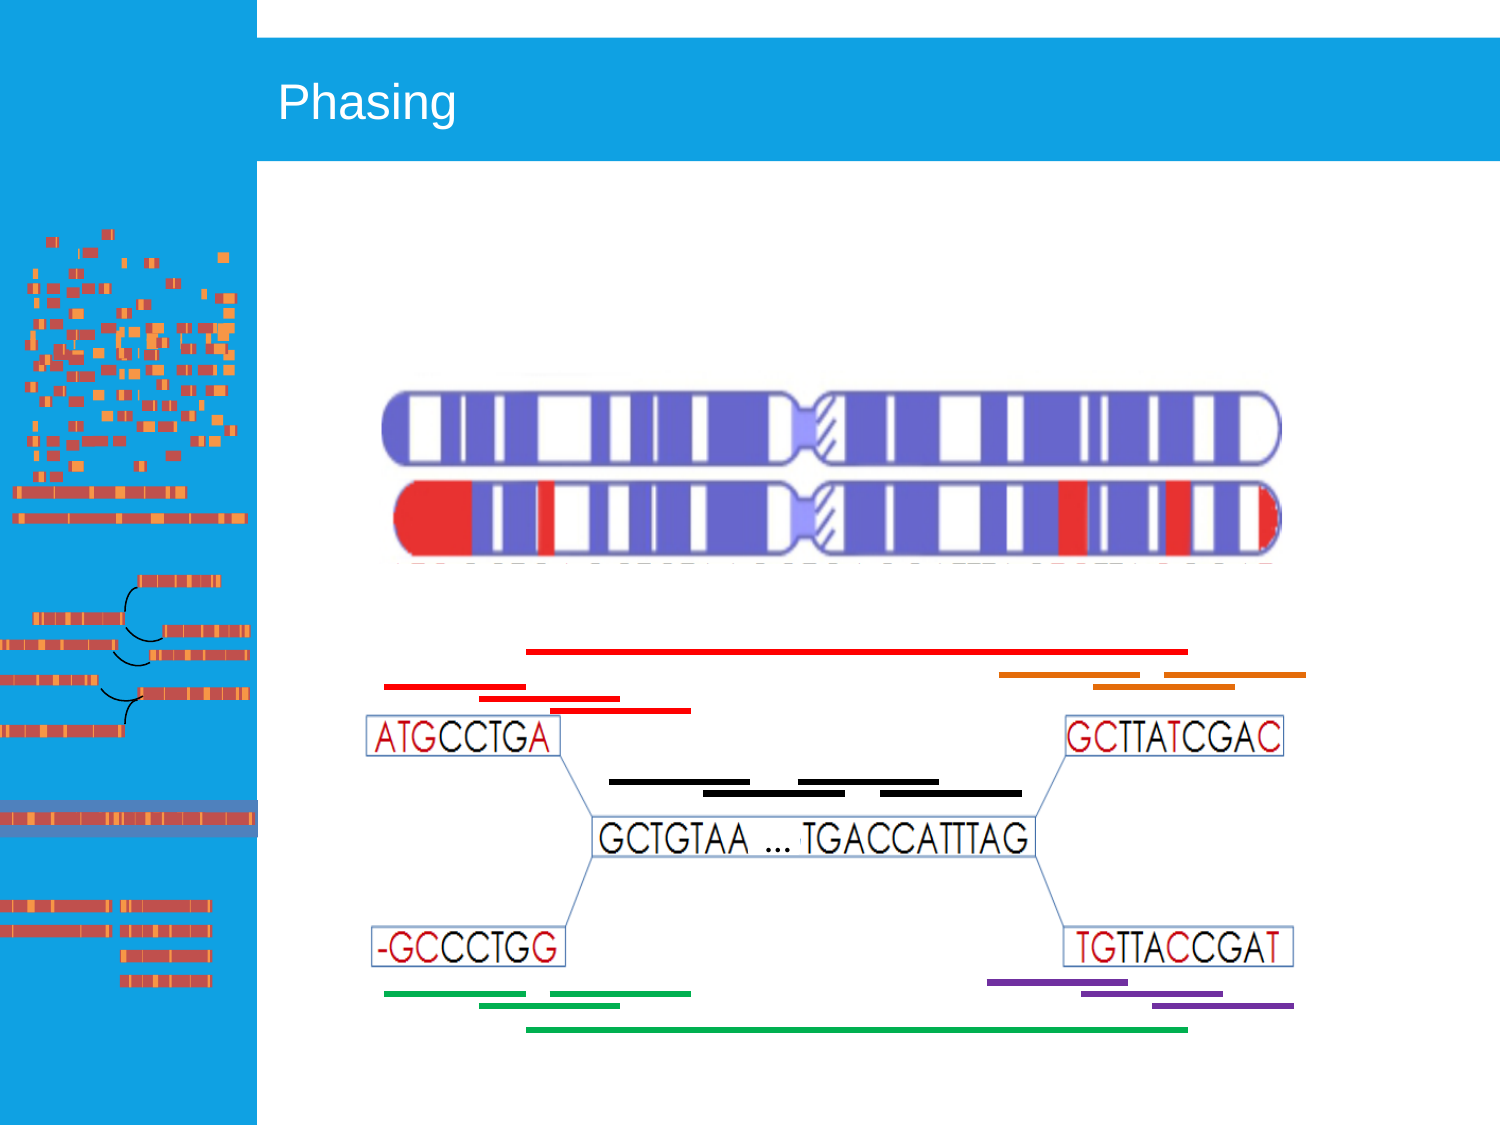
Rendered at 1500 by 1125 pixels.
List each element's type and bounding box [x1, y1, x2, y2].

text_box [277, 356, 1500, 1036]
text_box [0, 0, 1500, 1125]
